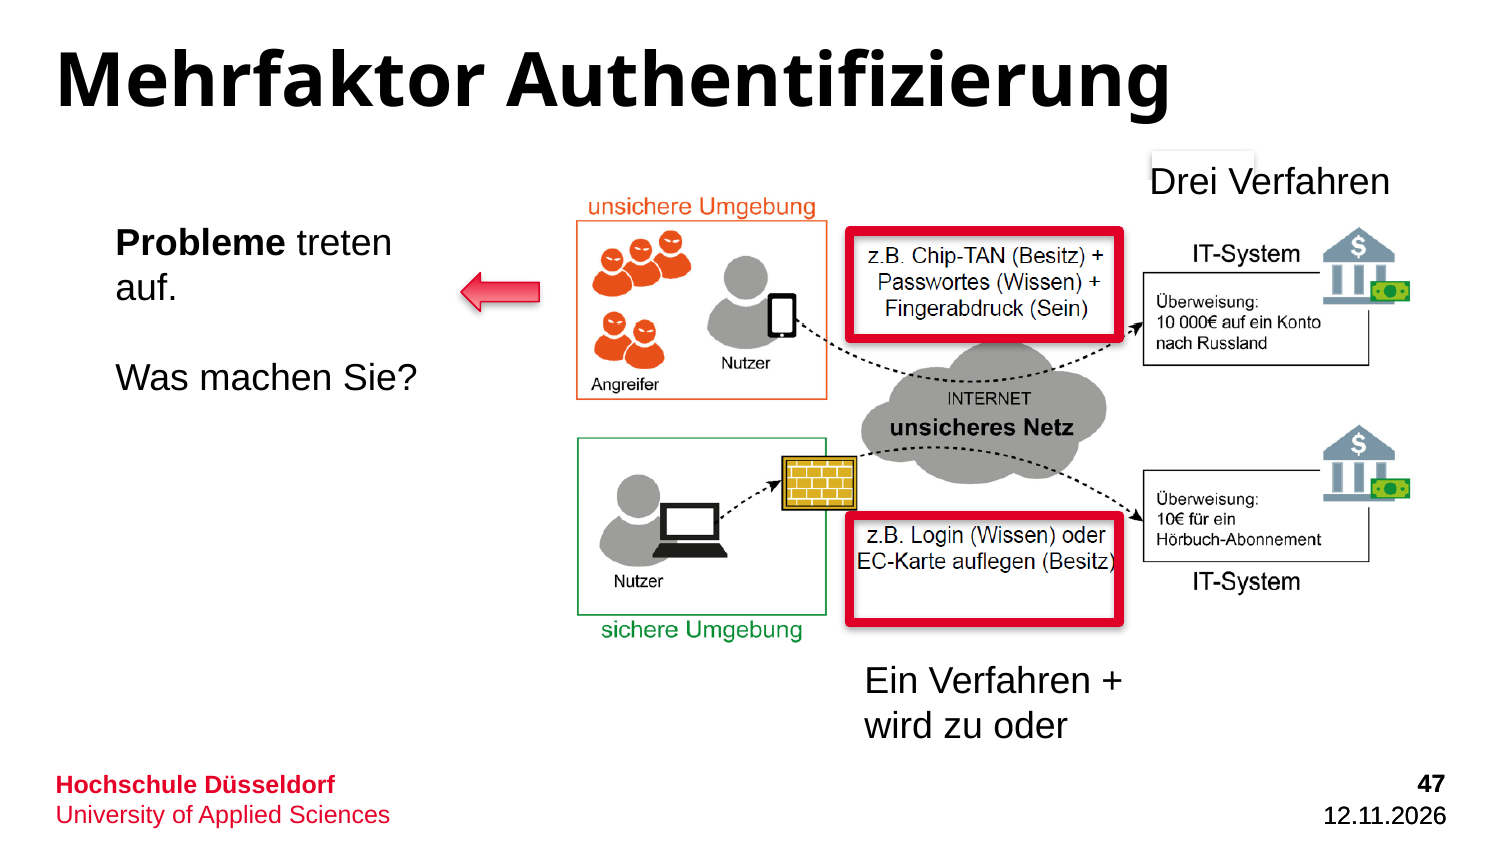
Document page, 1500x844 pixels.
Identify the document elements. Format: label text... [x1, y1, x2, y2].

text_box Drei Verfahren [1134, 149, 1500, 210]
text_box 23.09.2022 [1305, 785, 1463, 844]
text_box Ein Verfahren + wird zu oder [849, 659, 1227, 754]
text_box Probleme treten auf. Was machen Sie? [100, 210, 461, 406]
text_box [461, 271, 533, 313]
title Mehrfaktor Authentifizierung [39, 24, 1461, 160]
picture [538, 179, 1465, 650]
text_box 47 [1283, 759, 1461, 815]
